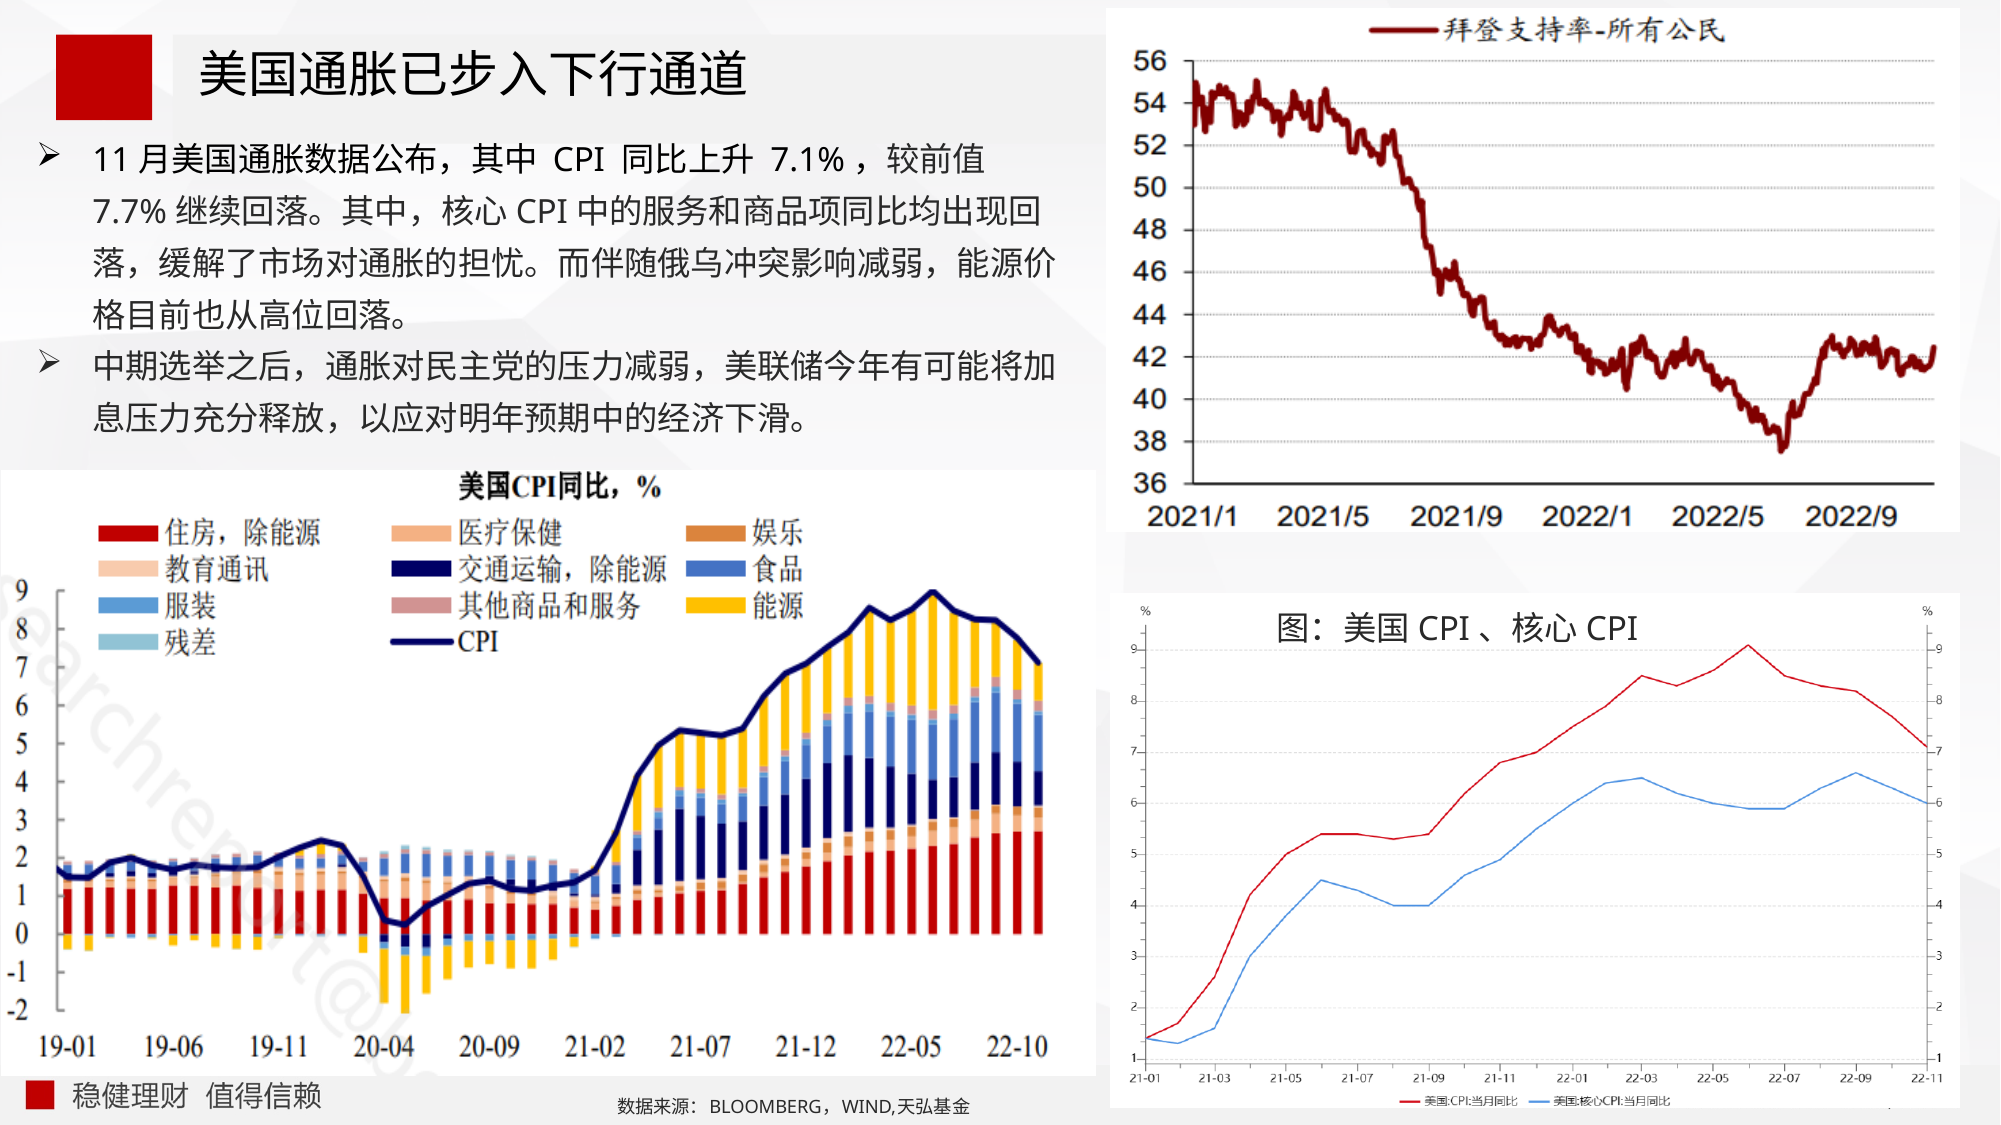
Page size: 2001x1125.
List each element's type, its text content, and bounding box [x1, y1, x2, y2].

text_box 图：美国CPI、核心CPI [1261, 587, 1724, 593]
title 美国通胀已步入下行通道 [183, 35, 894, 117]
text_box 11月美国通胀数据公布，其中 CPI 同比上升 7.1%，较前值7.7%继续回落。其中，核心CPI中的服务和商品项同比均出现回落，缓解了市场对通胀的担忧。而伴随俄乌冲突影响减弱，能源价格目前也从高位回落。 中期选举之后，通胀对民主党的压力减弱，美联储今年有可能将加息压力充分释放，以应对明年预期中的经济下滑。 [21, 179, 1075, 384]
picture [0, 0, 2000, 1125]
text_box 数据来源：BLOOMBERG，WIND,天弘基金 [560, 1089, 1028, 1125]
